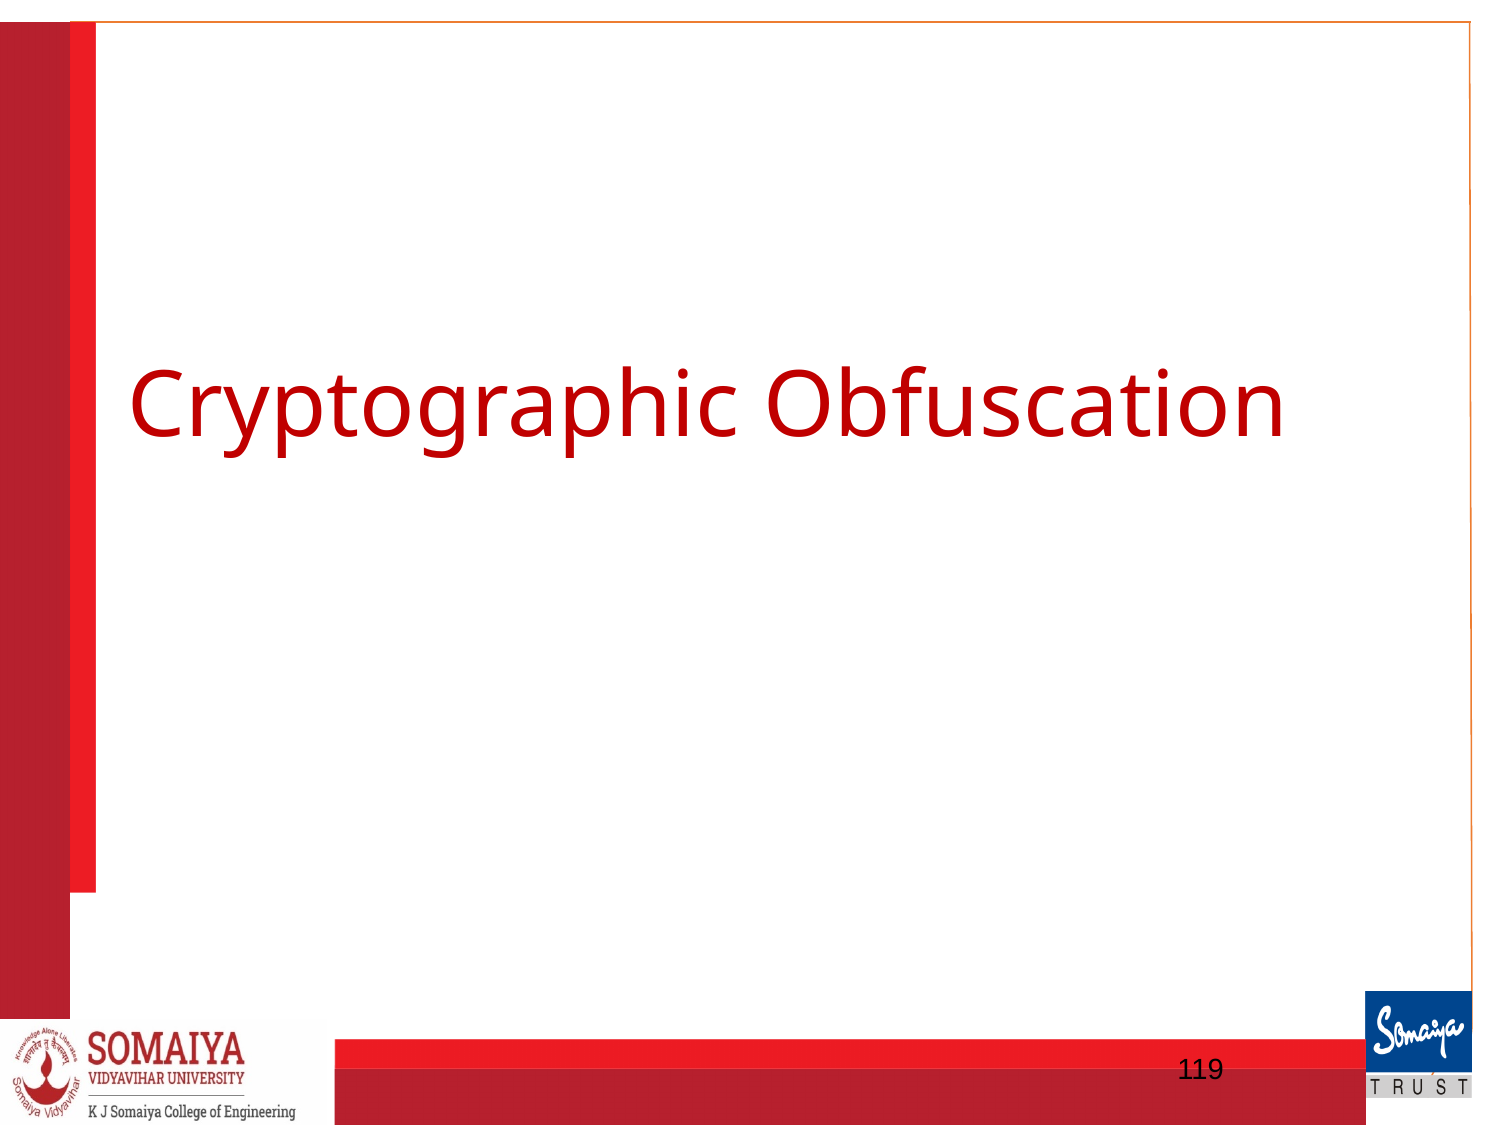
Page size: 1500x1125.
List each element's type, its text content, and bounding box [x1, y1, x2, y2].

picture [0, 22, 327, 1125]
title Cryptographic Obfuscation [112, 349, 1388, 591]
slide_number 119 [1162, 1042, 1500, 1103]
picture [335, 1040, 1365, 1125]
picture [1365, 991, 1472, 1042]
